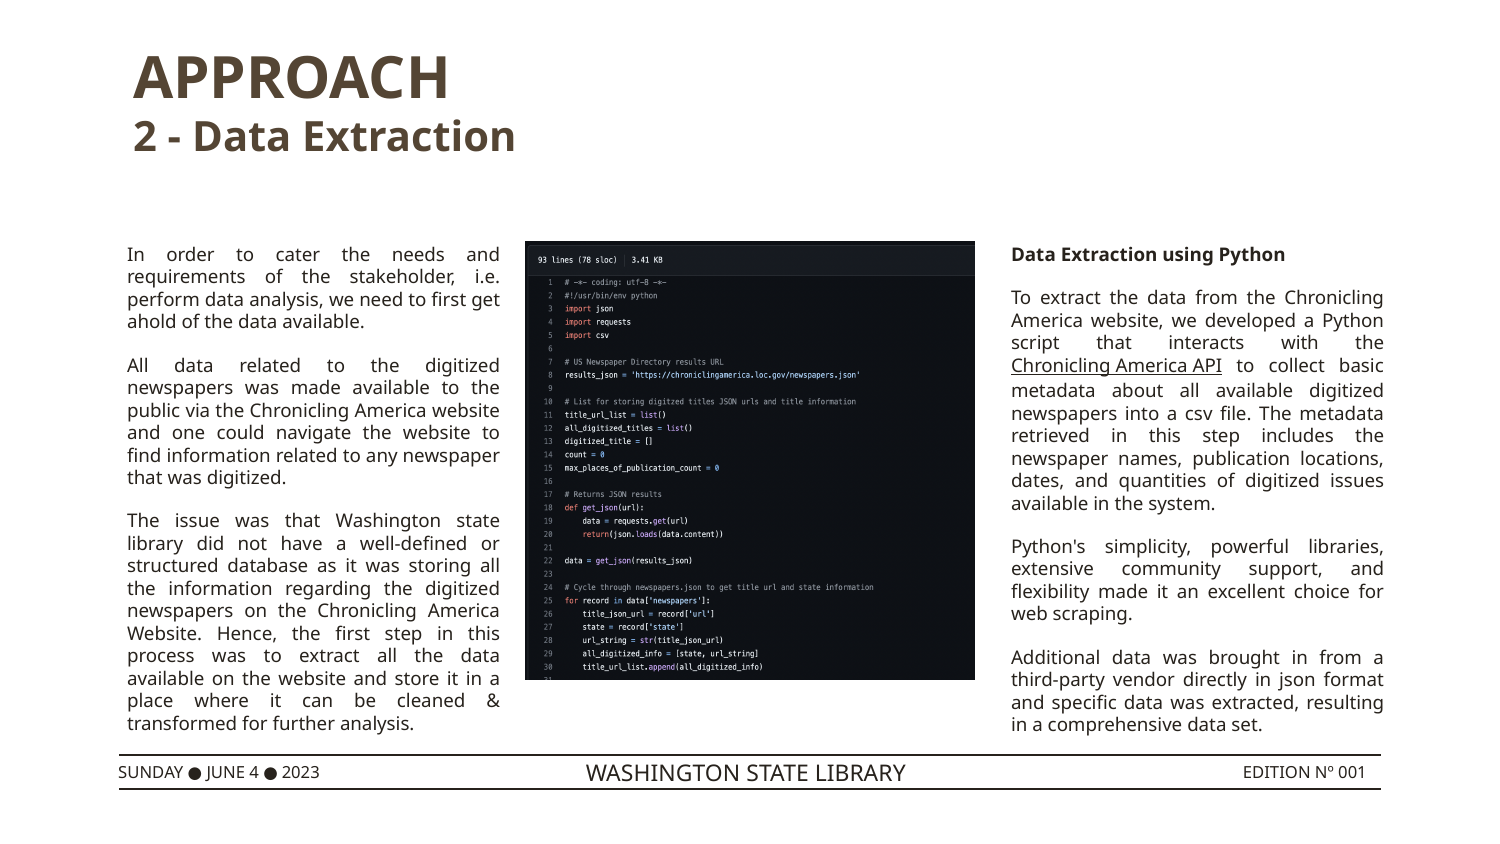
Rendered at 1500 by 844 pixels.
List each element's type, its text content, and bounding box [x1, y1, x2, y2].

picture [525, 240, 975, 680]
list Data Extraction using Python To extract the data from the Chronicling America website, we developed a Python script that interacts with the Chronicling America API to collect basic metadata about all available digitized newspapers into a csv file. The metadata retrieved in this step includes the newspaper names, publication locations, dates, and quantities of digitized issues available in the system. Python's simplicity, powerful libraries, extensive community support, and flexibility made it an excellent choice for web scraping. Additional data was brought in from a third-party vendor directly in json format and specific data was extracted, resulting in a comprehensive data set. [996, 227, 1399, 694]
title APPROACH 2 - Data Extraction [118, 25, 1382, 119]
list In order to cater the needs and requirements of the stakeholder, i.e. perform data analysis, we need to first get ahold of the data available. All data related to the digitized newspapers was made available to the public via the Chronicling America website and one could navigate the website to find information related to any newspaper that was digitized. The issue was that Washington state library did not have a well-defined or structured database as it was storing all the information regarding the digitized newspapers on the Chronicling America Website. Hence, the first step in this process was to extract all the data available on the website and store it in a place where it can be cleaned & transformed for further analysis. [112, 227, 515, 694]
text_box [117, 754, 1383, 790]
